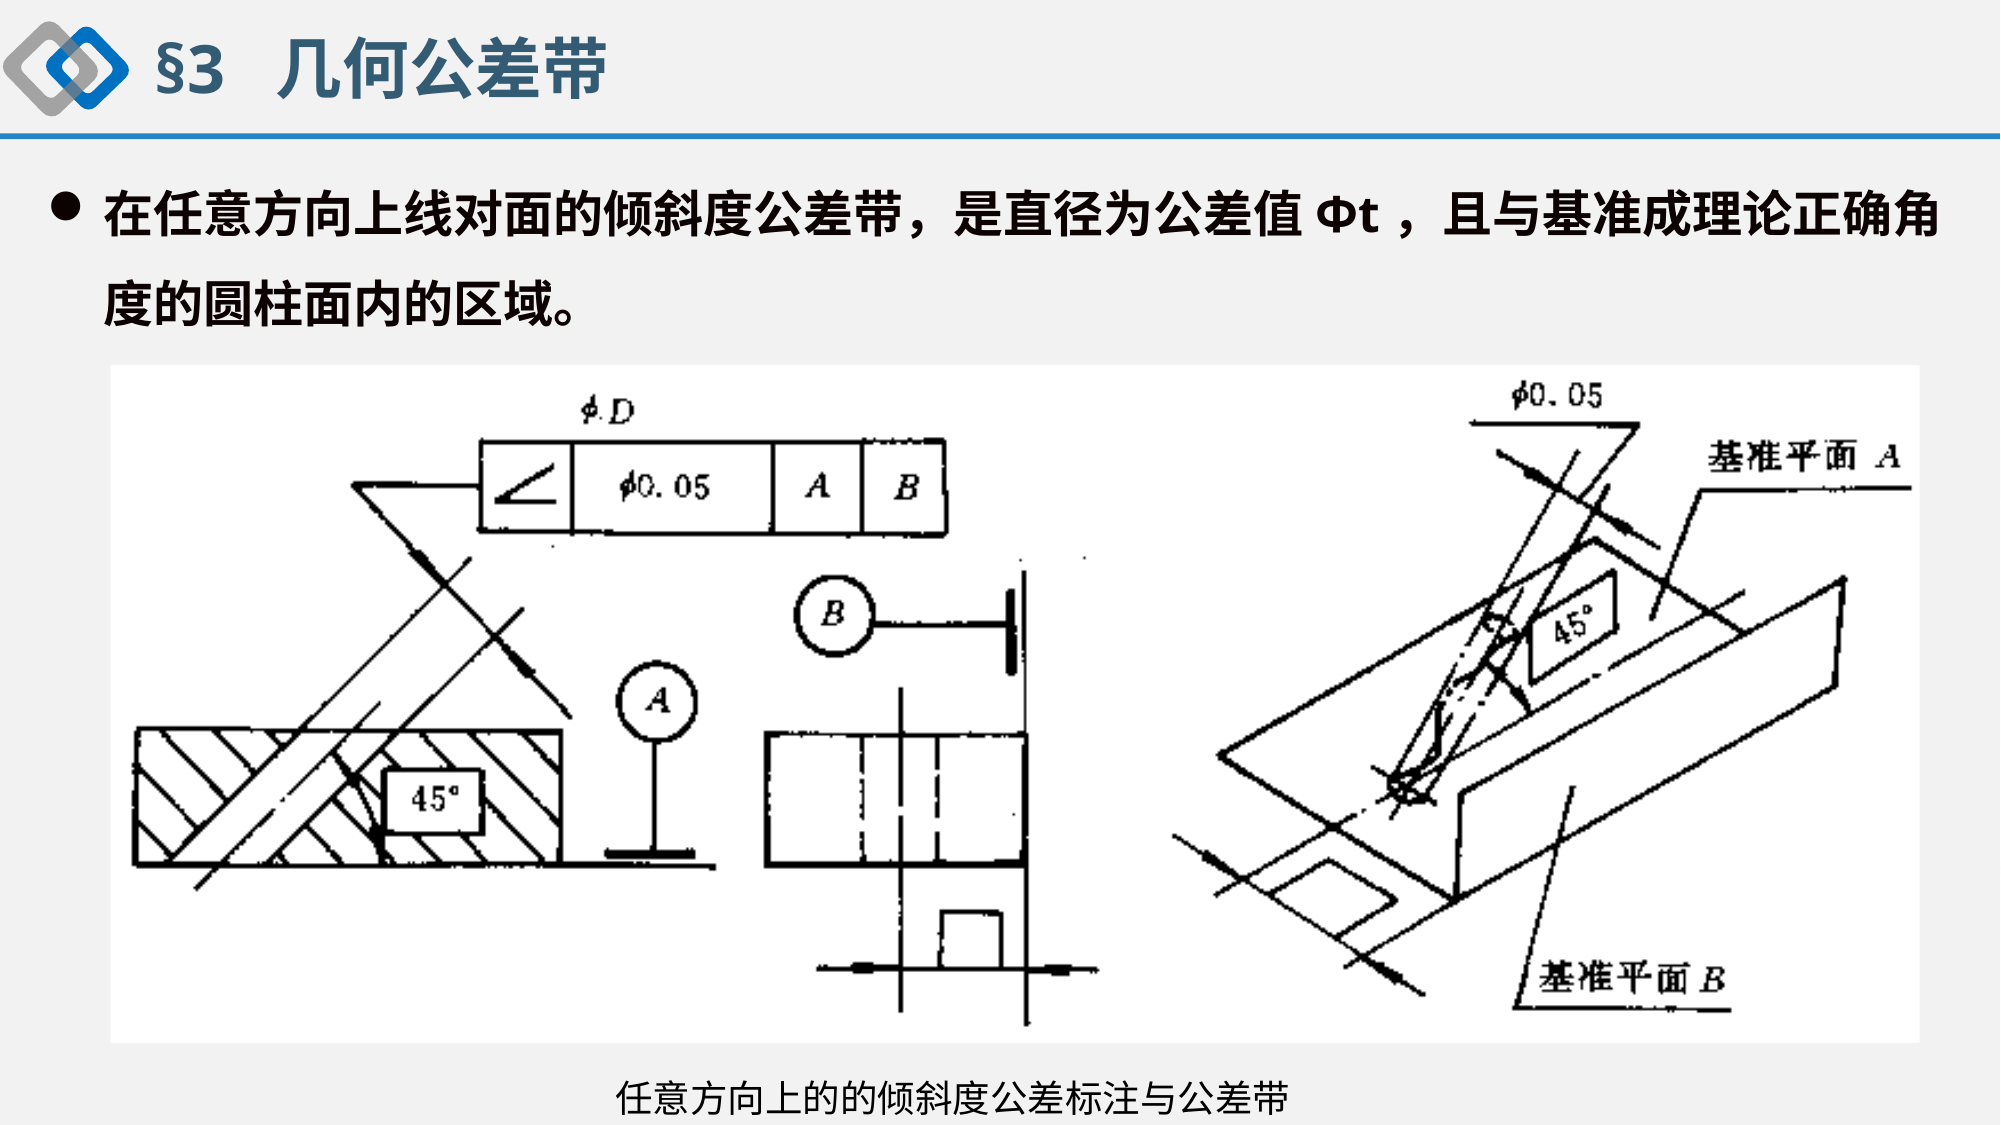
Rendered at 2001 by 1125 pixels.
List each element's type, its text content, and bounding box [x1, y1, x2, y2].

picture [110, 365, 1920, 1044]
text_box 在任意方向上线对面的倾斜度公差带，是直径为公差值Φt，且与基准成理论正确角度的圆柱面内的区域。 [29, 144, 1965, 1004]
text_box §3 几何公差带 [139, 18, 1510, 115]
text_box 任意方向上的的倾斜度公差标注与公差带 [600, 1067, 1306, 1125]
